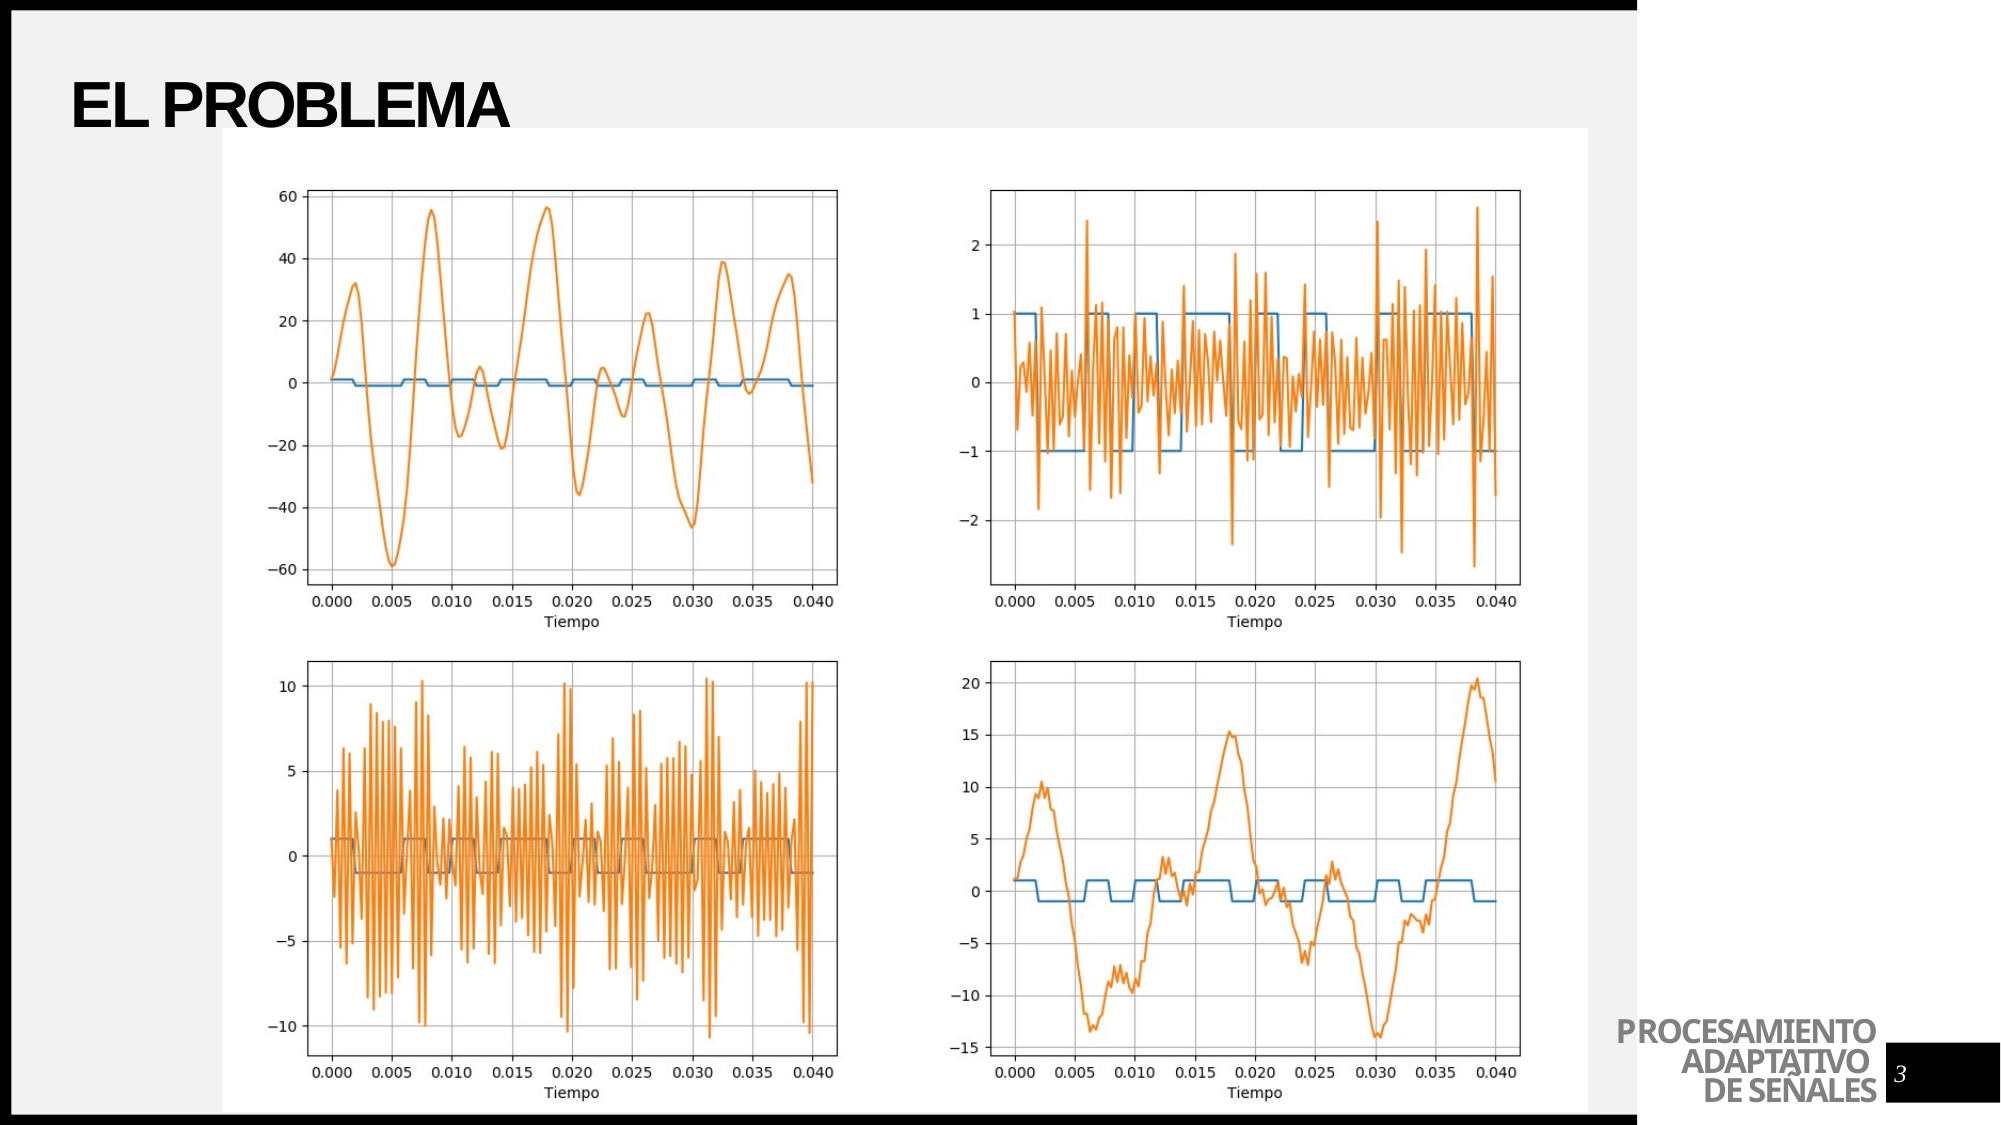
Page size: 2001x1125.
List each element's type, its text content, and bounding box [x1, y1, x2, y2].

picture [222, 128, 1588, 1112]
title EL problema [70, 70, 1569, 142]
slide_number 3 [1877, 1050, 1924, 1096]
